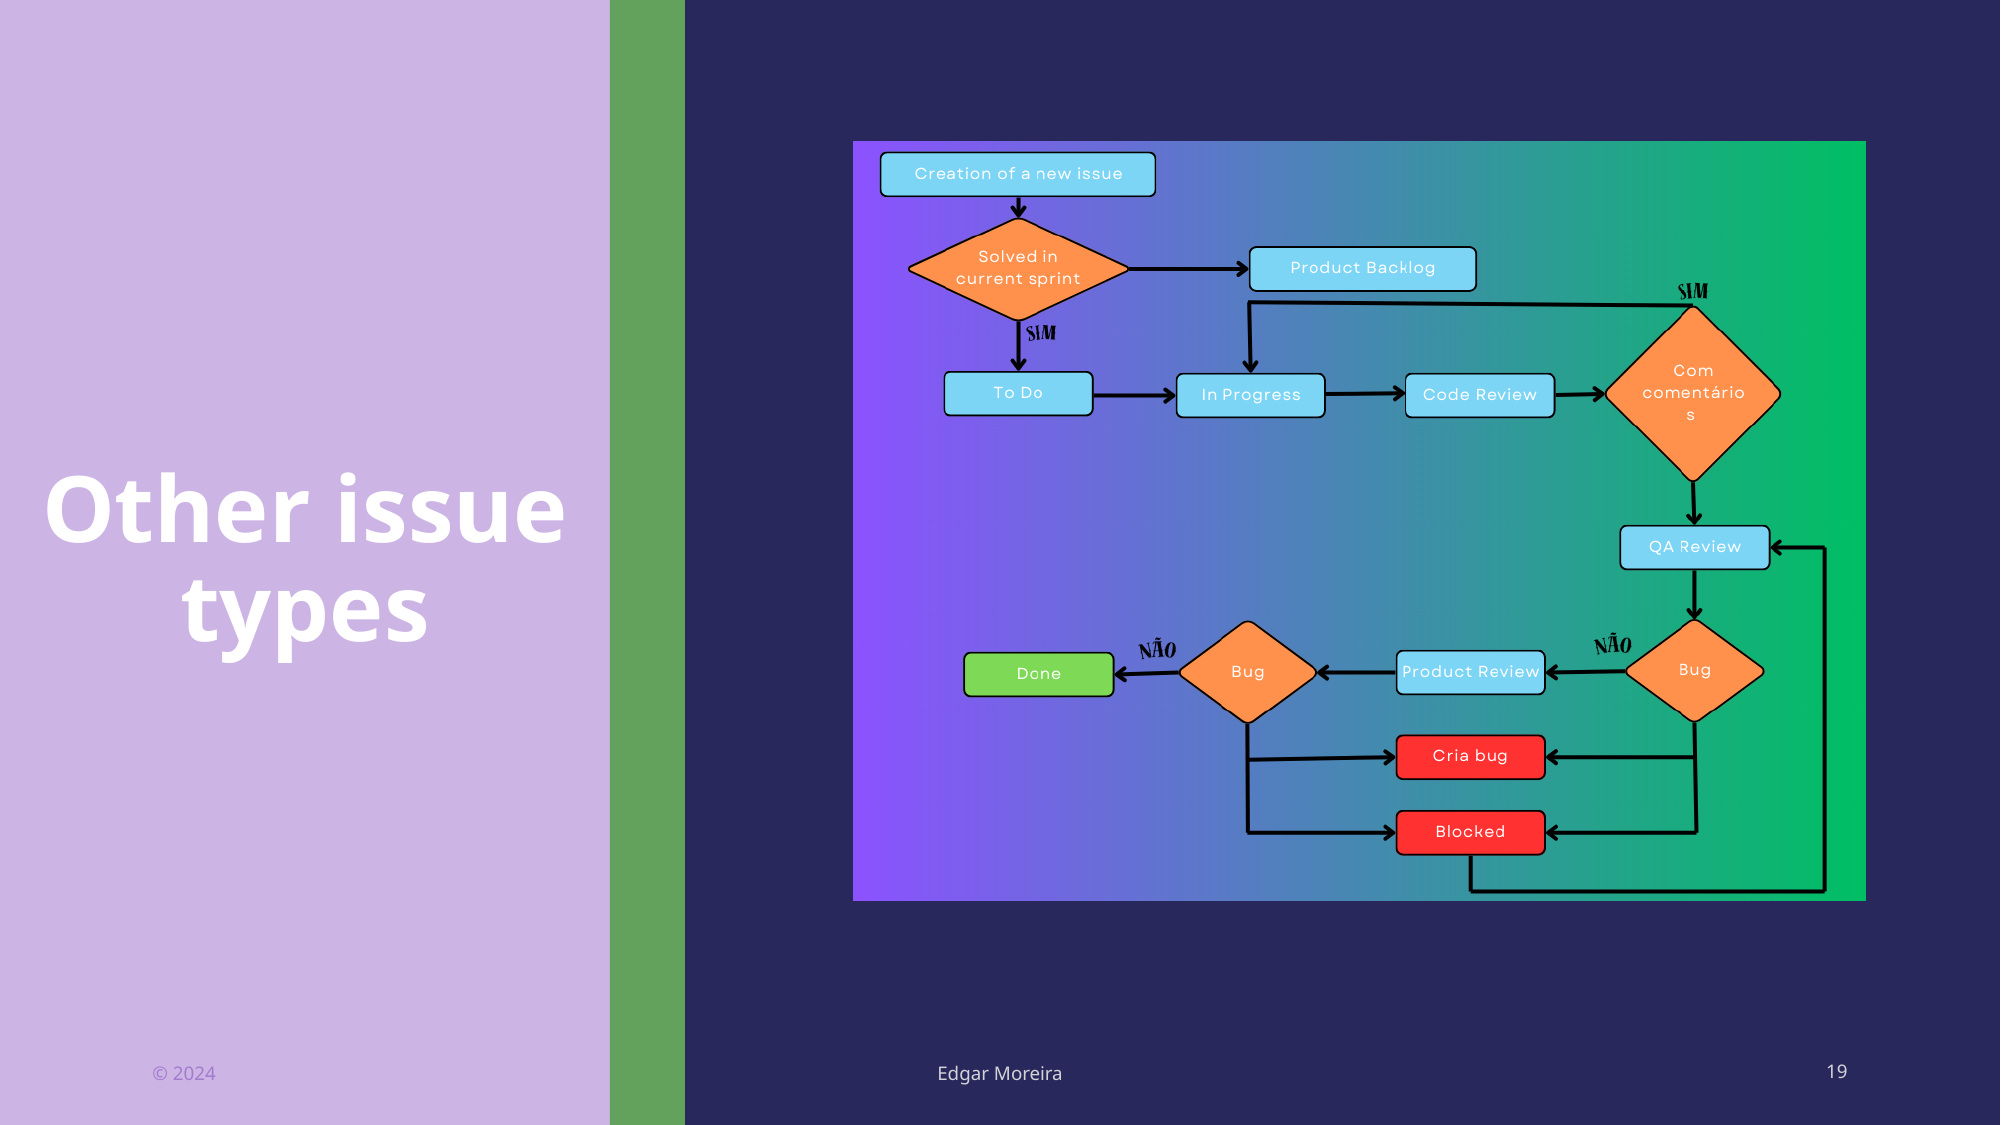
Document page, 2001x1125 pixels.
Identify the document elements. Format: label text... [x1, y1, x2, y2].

footer Edgar Moreira [662, 1042, 1338, 1103]
title Other issue types [0, 1, 611, 1125]
slide_number 19 [1412, 1042, 1863, 1103]
slide_number © 2024 [137, 1042, 588, 1103]
picture [853, 141, 1866, 901]
